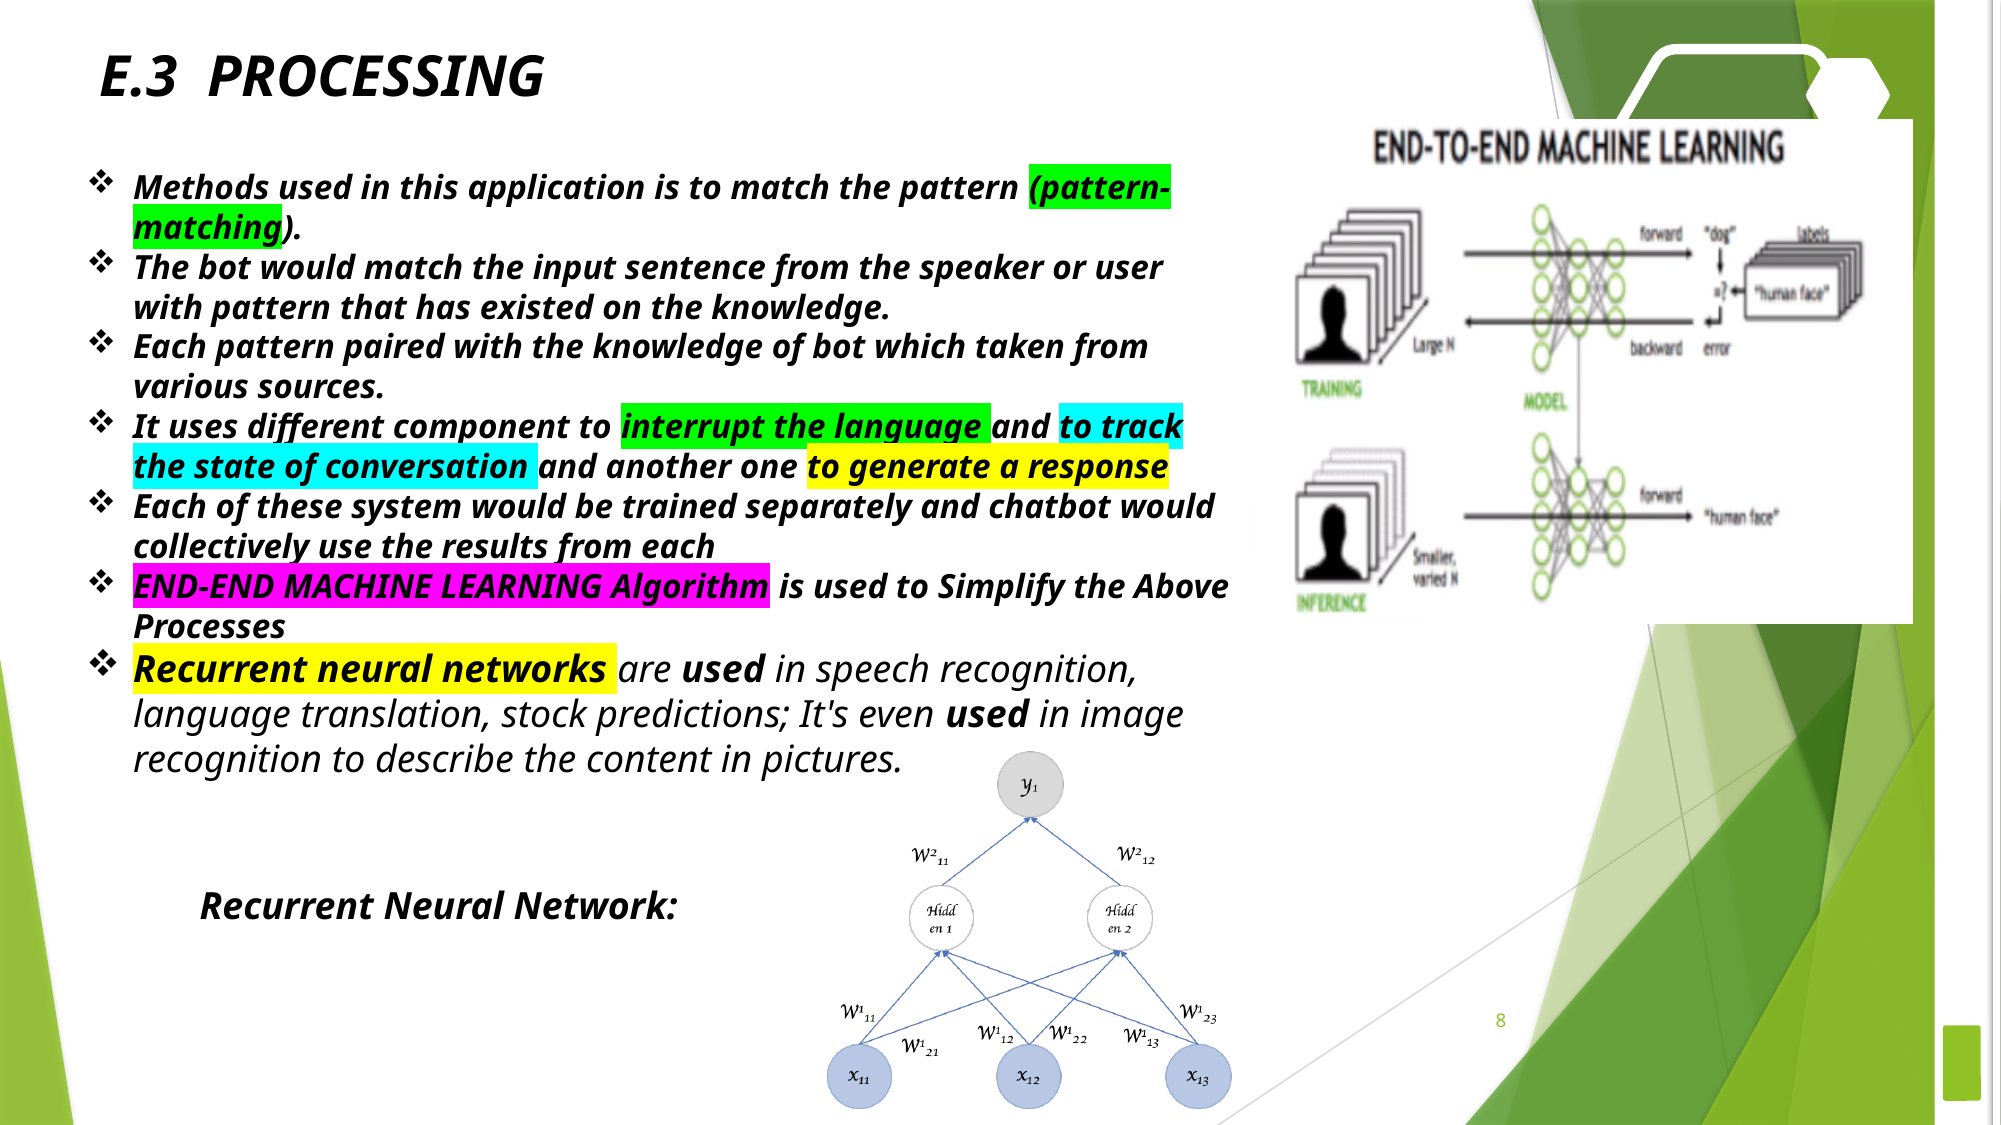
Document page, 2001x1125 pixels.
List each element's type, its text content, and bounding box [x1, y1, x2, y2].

title E.3 PROCESSING [84, 32, 1496, 116]
picture [1252, 119, 1913, 624]
text_box Methods used in this application is to match the pattern (pattern-matching). The bot would match the input sentence from the speaker or user with pattern that has existed on the knowledge. Each pattern paired with the knowledge of bot which taken from various sources. It uses different component to interrupt the language and to track the state of conversation and another one to generate a response Each of these system would be trained separately and chatbot would collectively use the results from each END-END MACHINE LEARNING Algorithm is used to Simplify the Above Processes Recurrent neural networks are used in speech recognition, language translation, stock predictions; It's even used in image recognition to describe the content in pictures. [71, 158, 1253, 788]
slide_number 8 [1409, 991, 1522, 1051]
picture [680, 714, 1394, 1125]
text_box Recurrent Neural Network: [184, 874, 675, 935]
